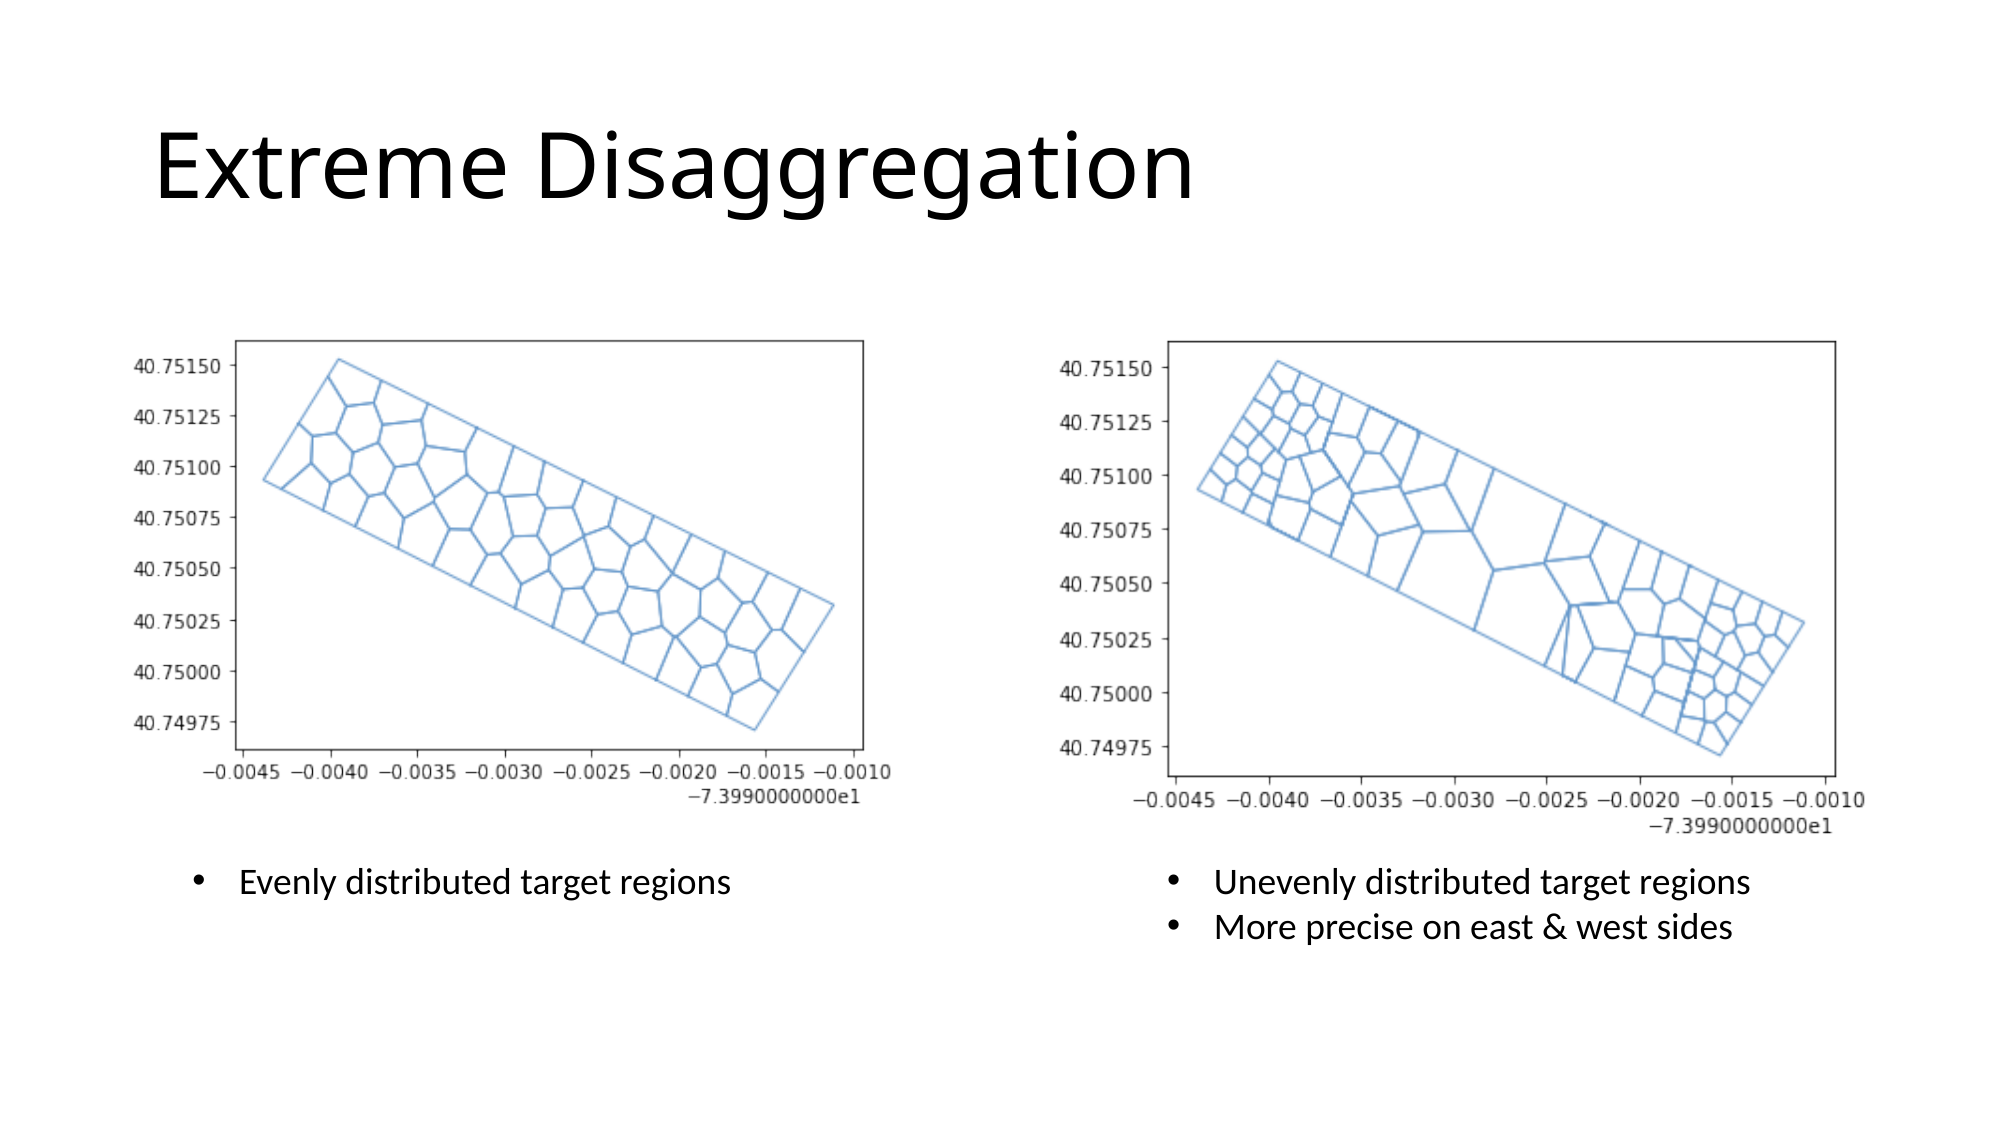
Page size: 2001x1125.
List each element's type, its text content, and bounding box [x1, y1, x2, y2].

text_box Unevenly distributed target regions More precise on east & west sides [1152, 850, 1881, 955]
title Extreme Disaggregation [137, 59, 1863, 278]
picture [1044, 329, 1881, 850]
picture [119, 329, 906, 819]
text_box Evenly distributed target regions [177, 849, 906, 909]
